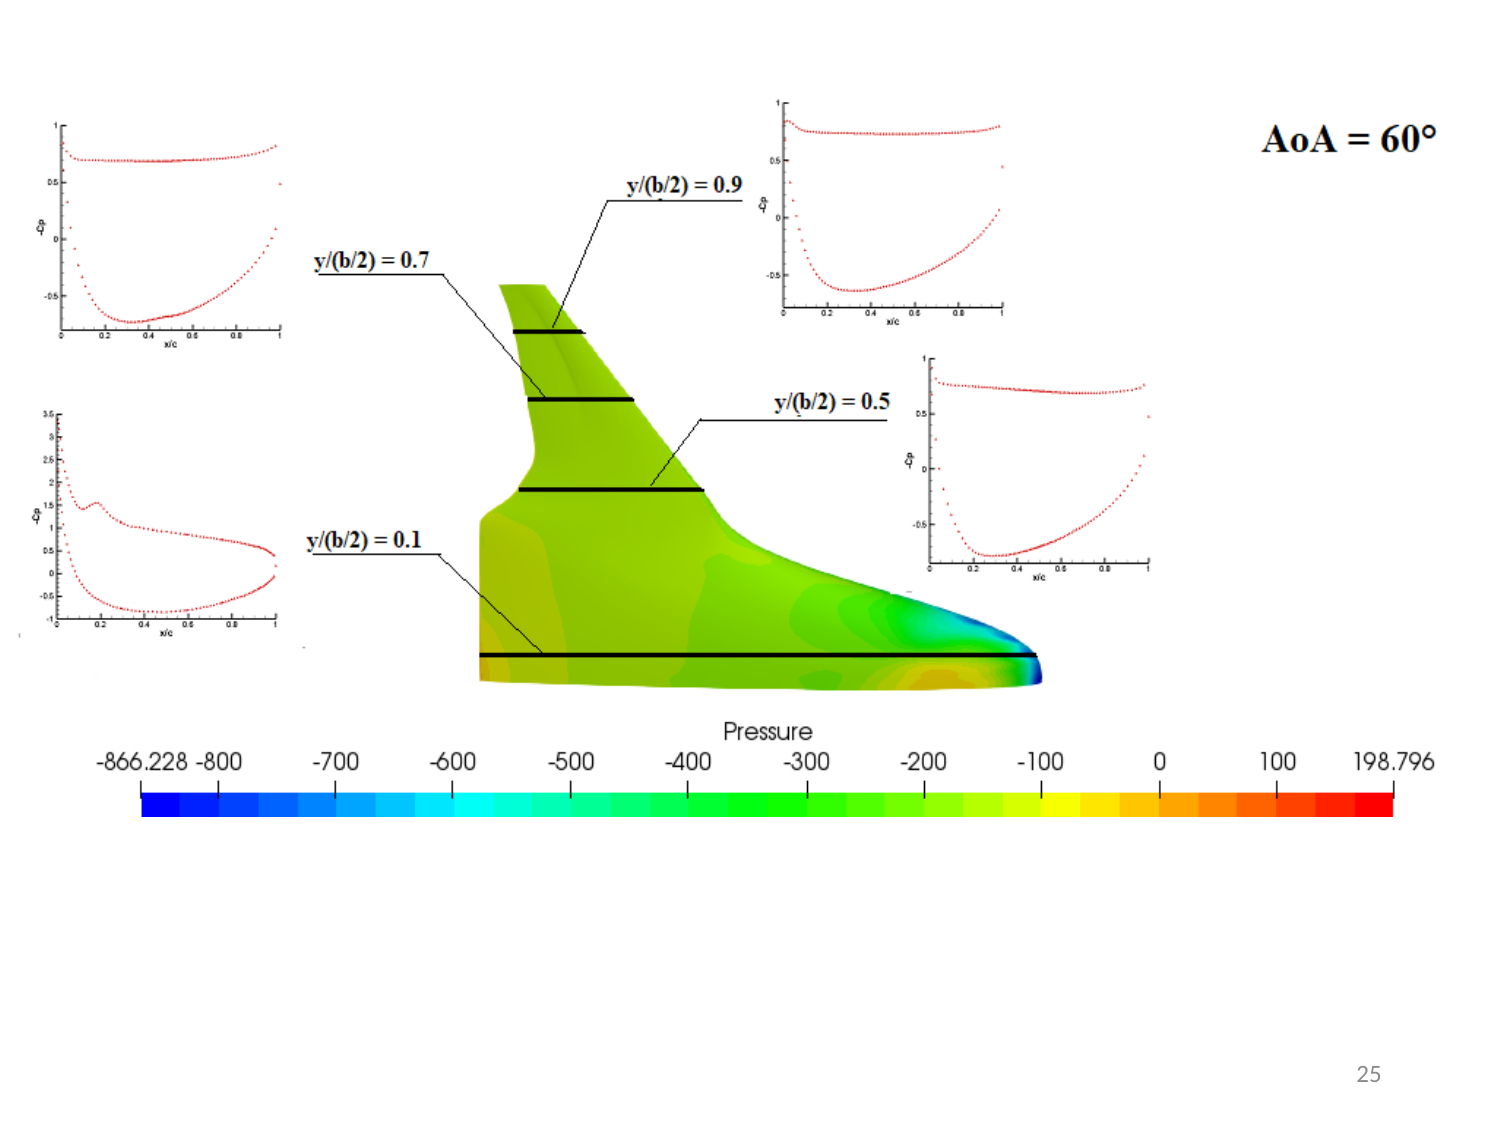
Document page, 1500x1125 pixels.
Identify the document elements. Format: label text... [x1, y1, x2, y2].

slide_number 25 [1059, 1042, 1397, 1103]
picture [0, 83, 1500, 818]
